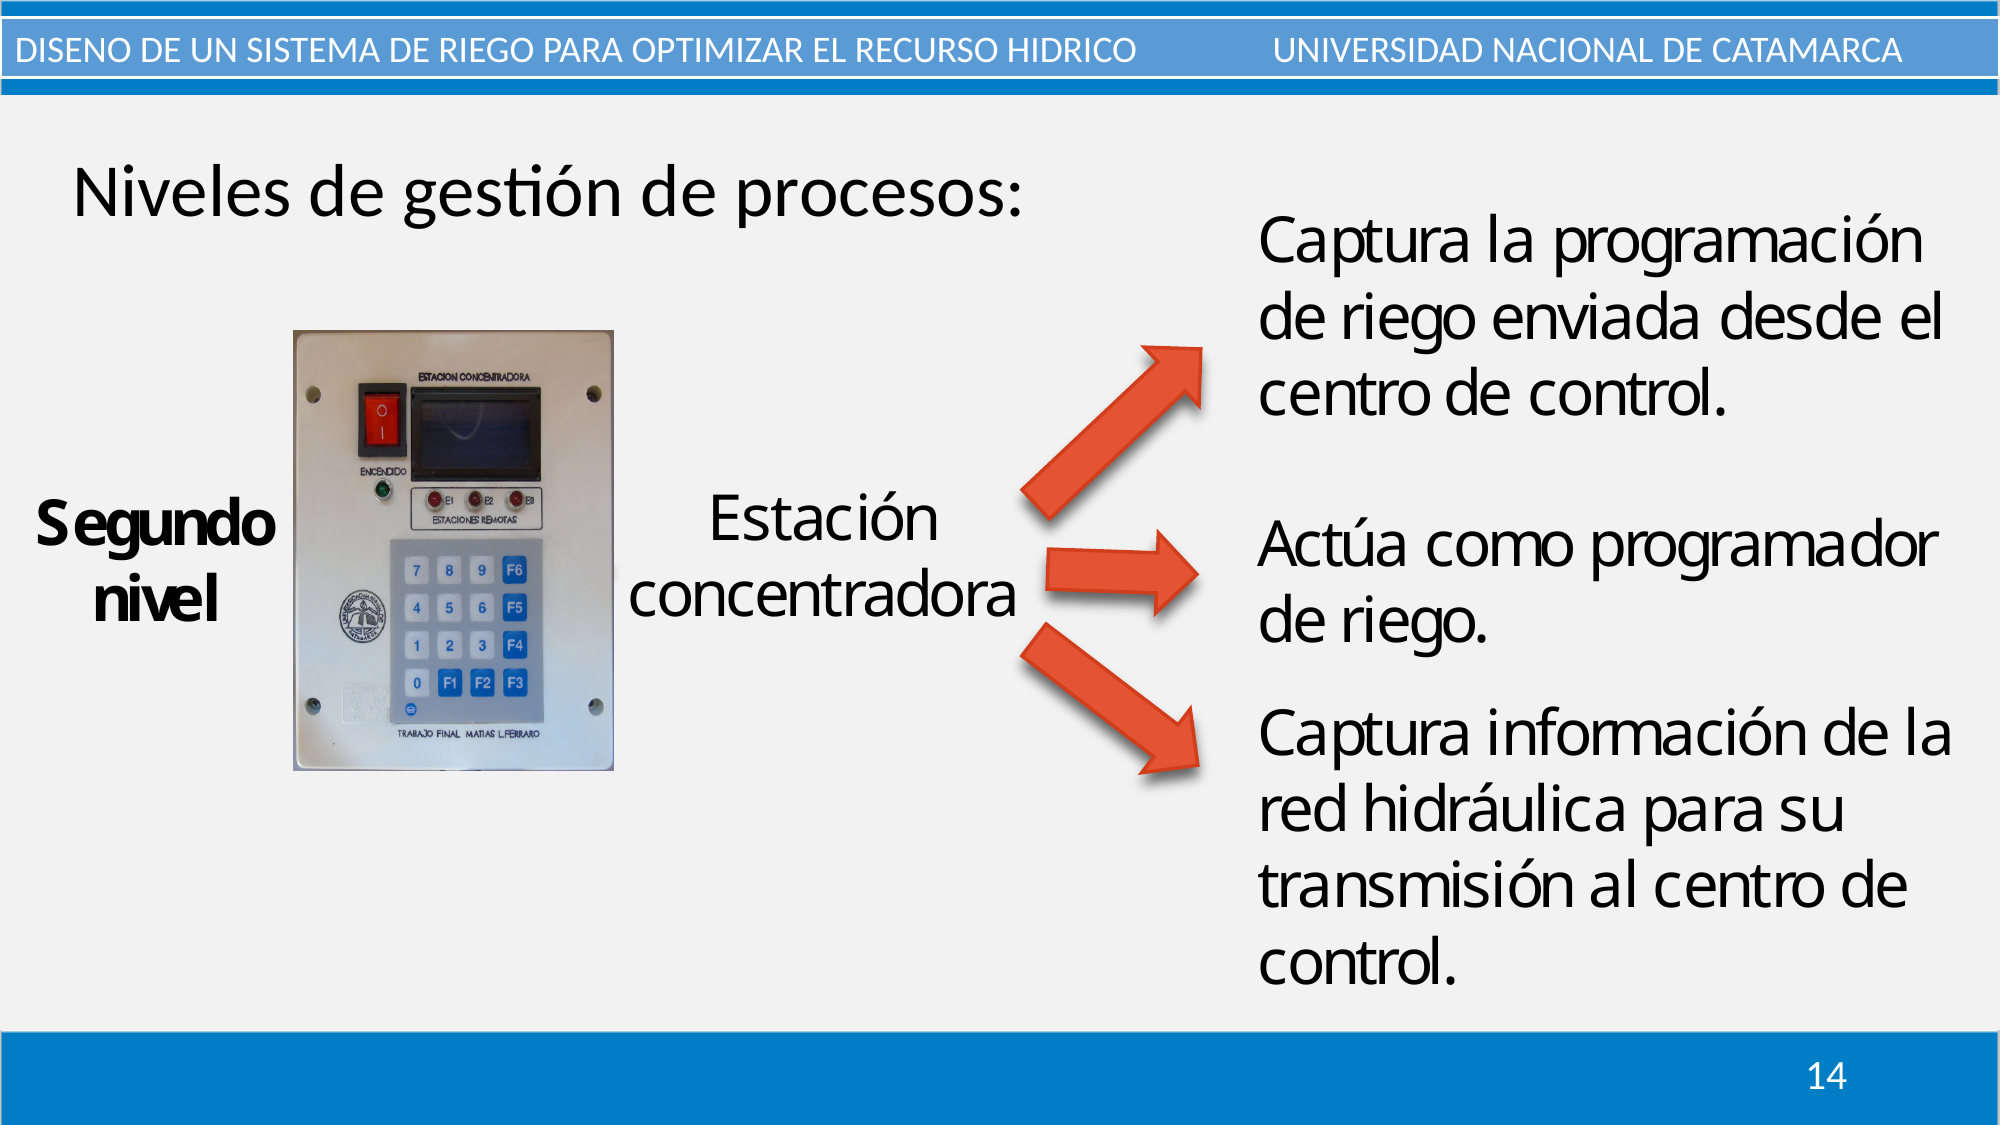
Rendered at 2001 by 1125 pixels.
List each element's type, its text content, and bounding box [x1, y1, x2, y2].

picture [0, 184, 2000, 1125]
text_box Niveles de gestión de procesos: [57, 134, 1041, 184]
picture [0, 0, 2000, 95]
